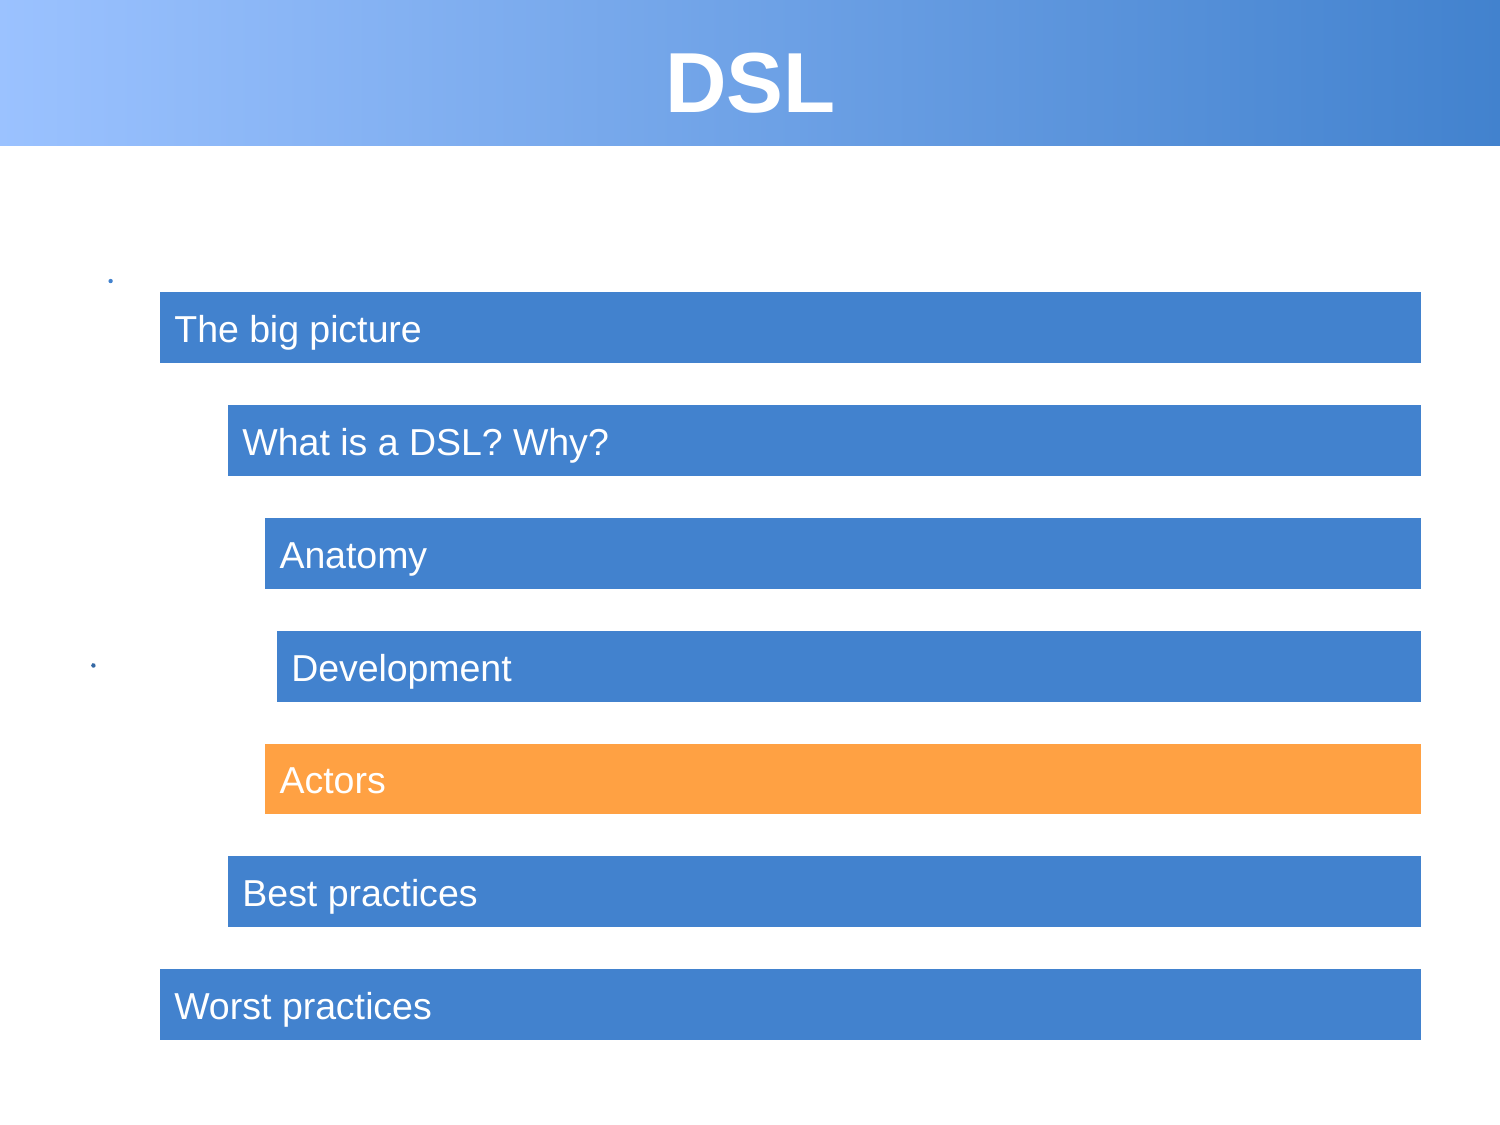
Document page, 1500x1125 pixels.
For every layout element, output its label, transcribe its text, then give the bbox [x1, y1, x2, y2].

text_box [0, 0, 1500, 147]
title DSL [17, 19, 1483, 138]
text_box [88, 219, 1424, 1047]
